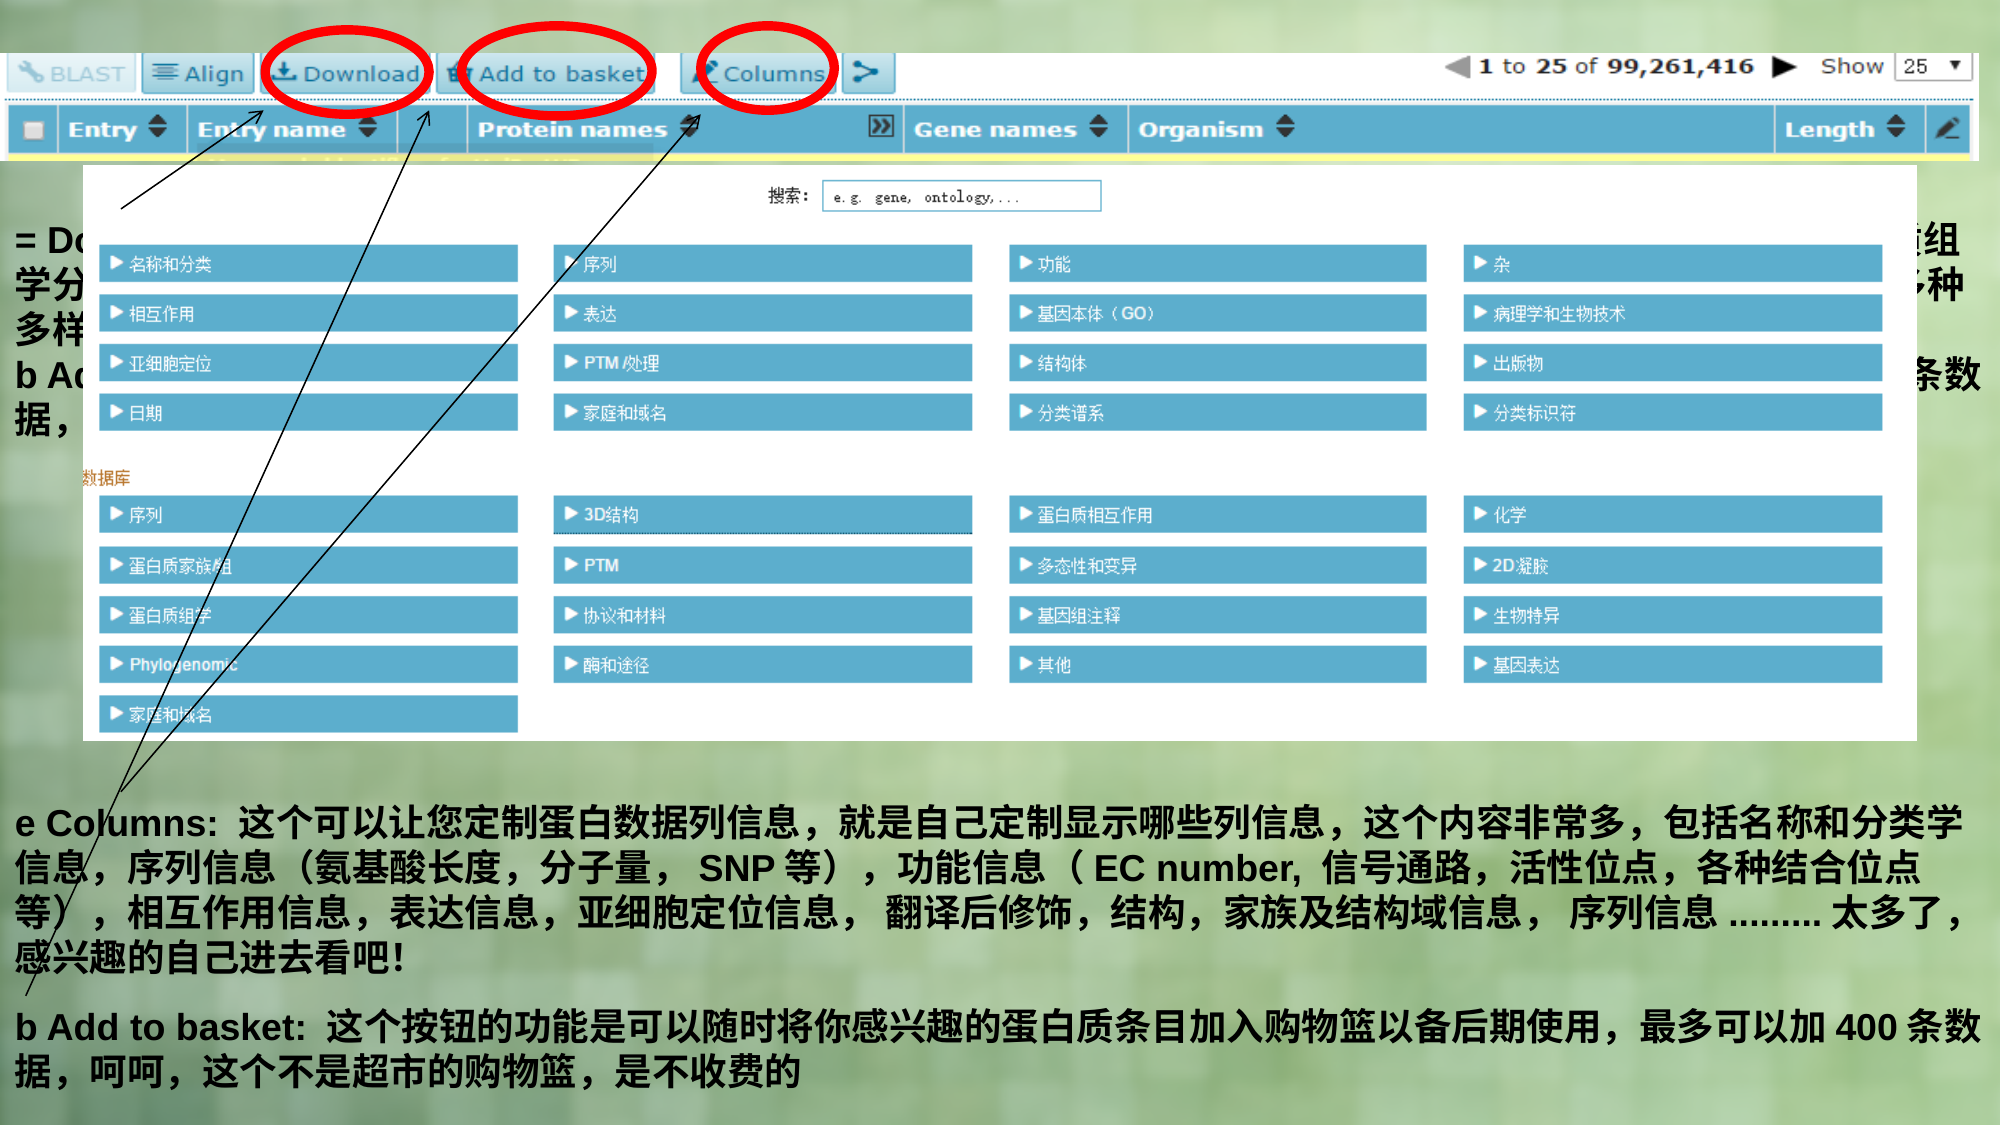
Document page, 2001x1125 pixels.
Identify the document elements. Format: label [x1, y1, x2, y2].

text_box [25, 110, 430, 997]
text_box [434, 114, 701, 793]
picture [0, 0, 2000, 1125]
